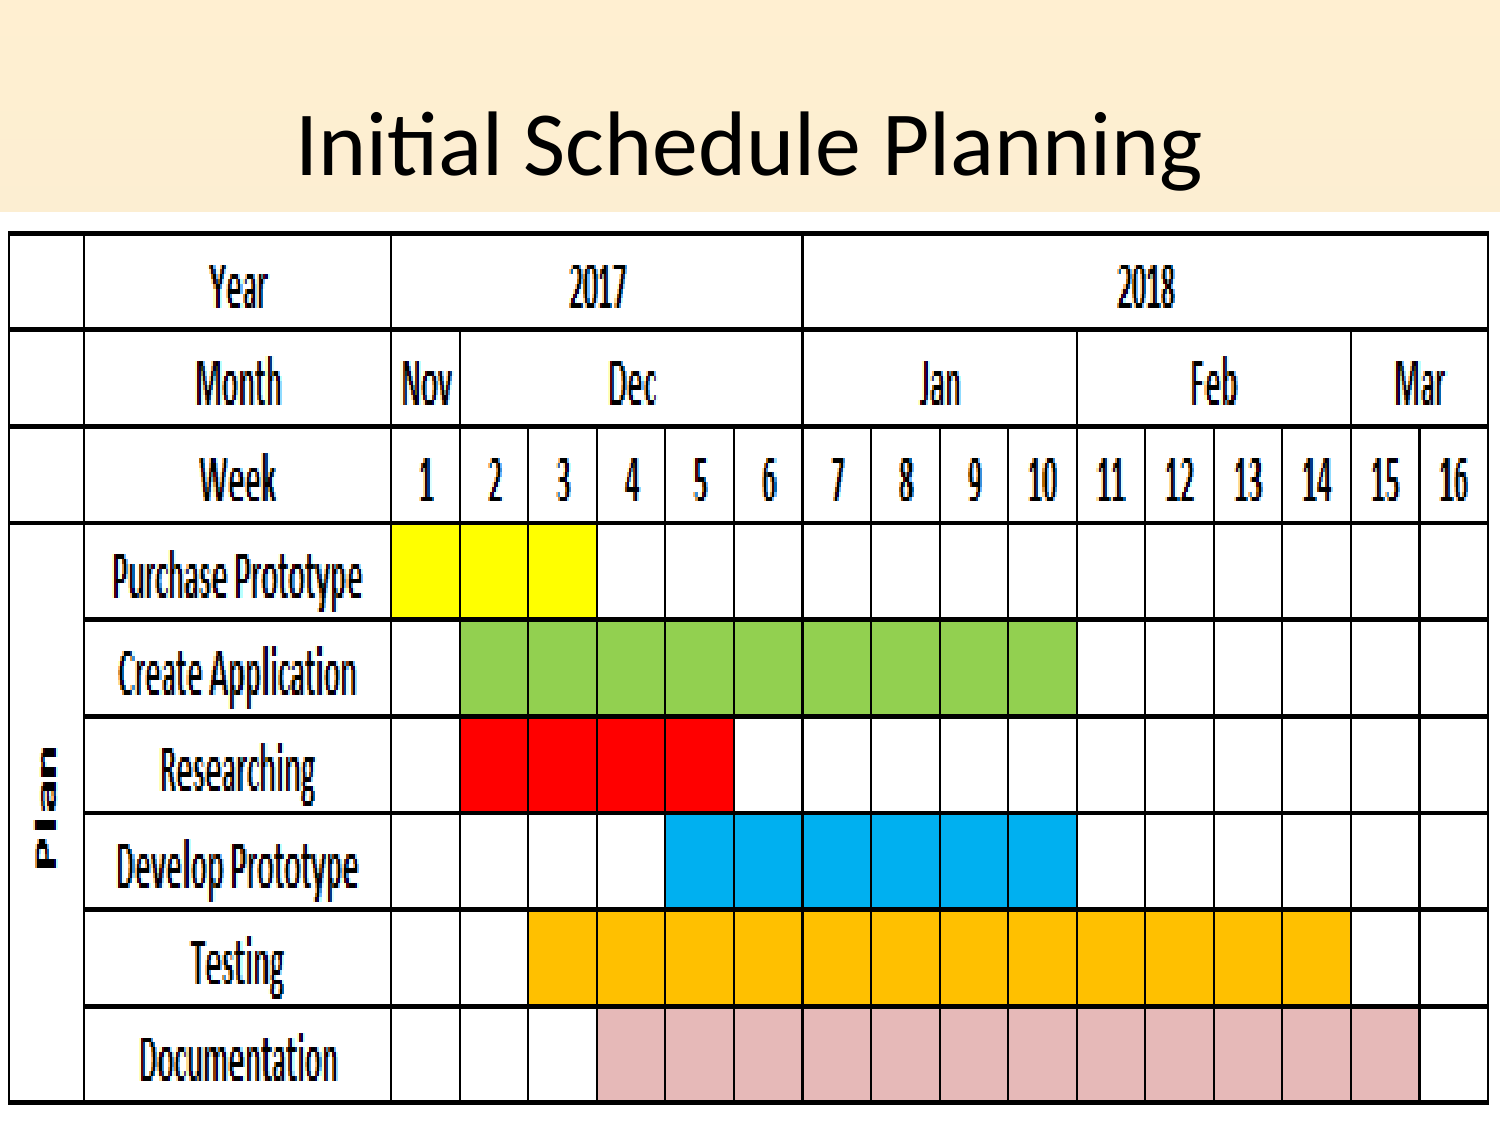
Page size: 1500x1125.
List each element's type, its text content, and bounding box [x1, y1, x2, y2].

title Initial Schedule Planning [75, 45, 1425, 210]
picture [0, 212, 1500, 1125]
